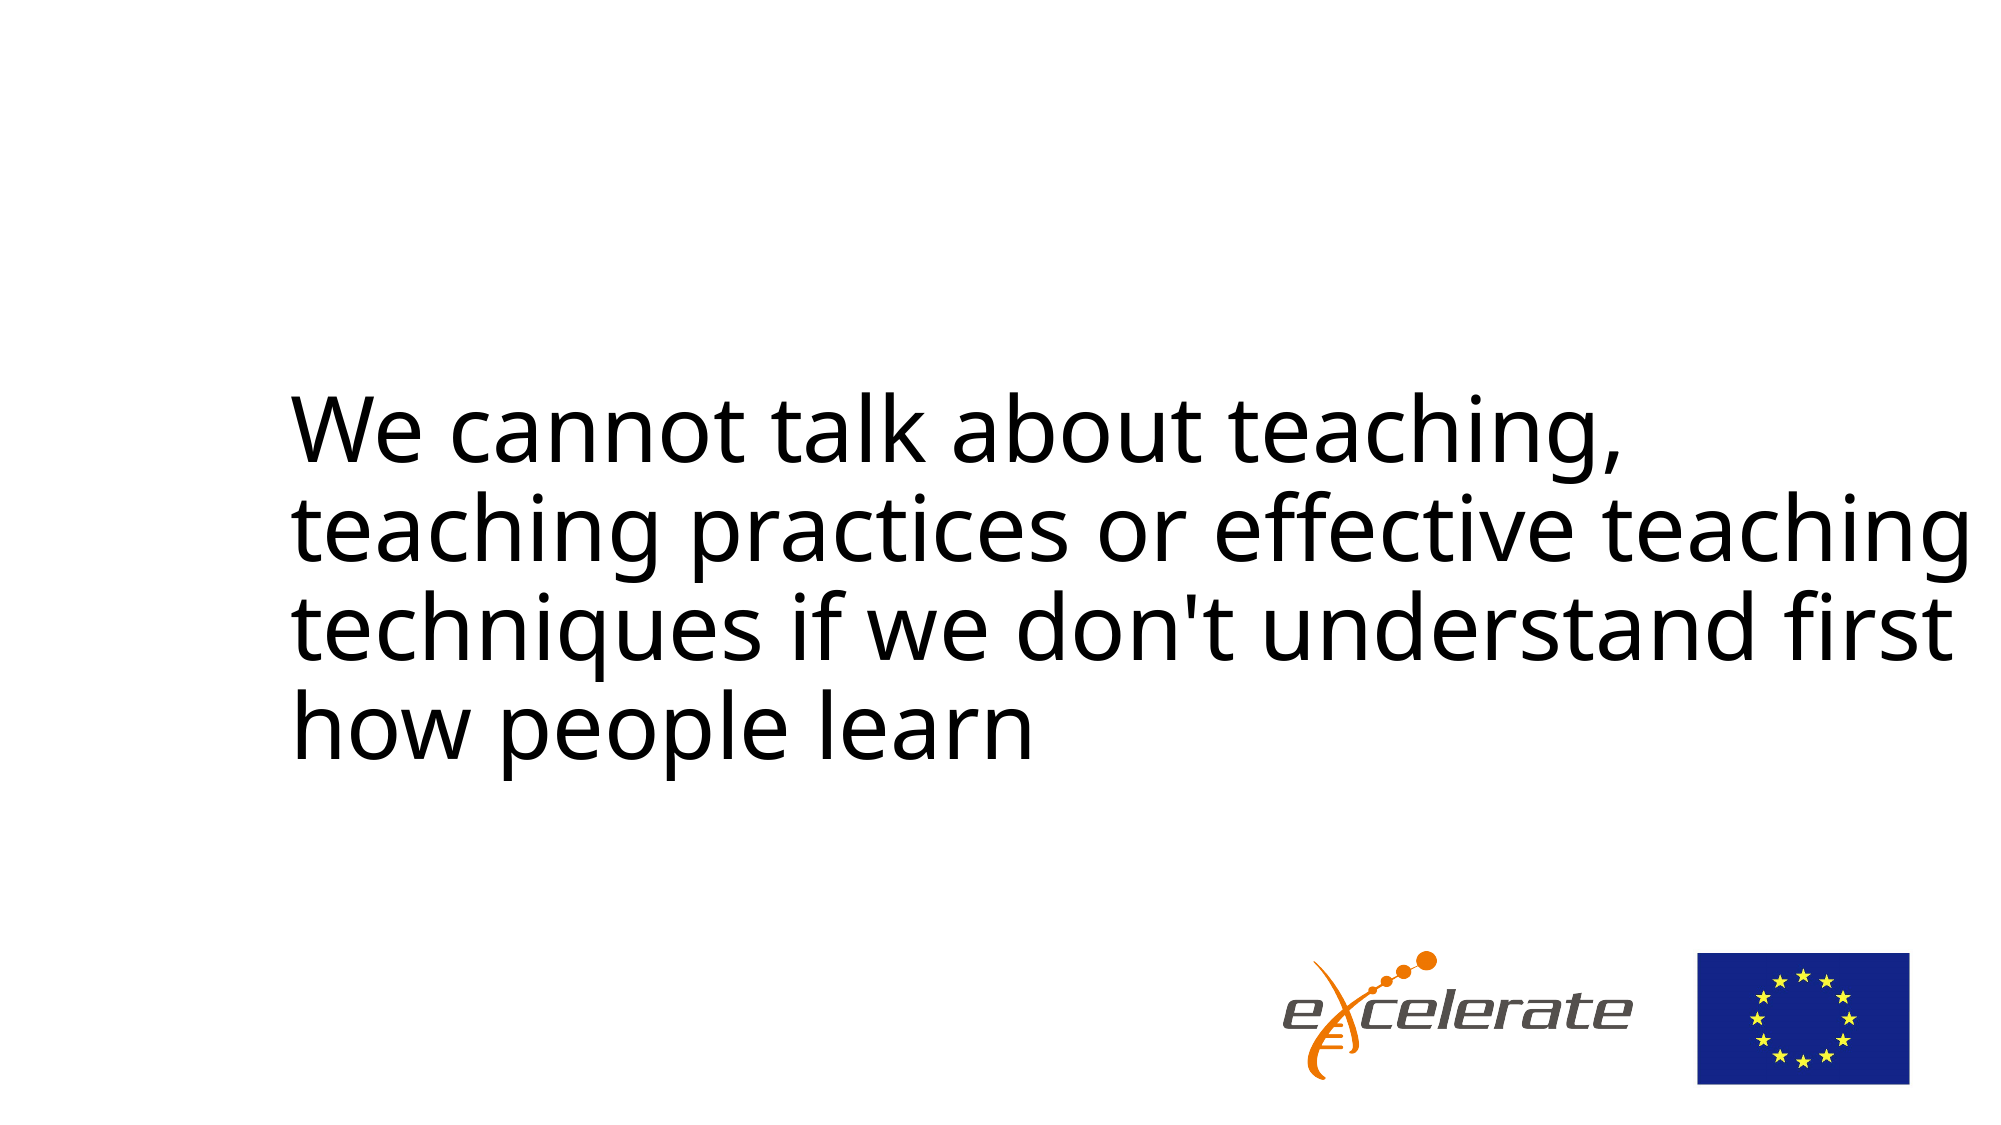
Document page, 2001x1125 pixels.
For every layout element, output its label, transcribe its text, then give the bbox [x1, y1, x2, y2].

picture [1283, 951, 1633, 1080]
list We cannot talk about teaching, teaching practices or effective teaching techniques if we don't understand first how people learn [275, 375, 2000, 738]
picture [1693, 949, 1913, 1088]
